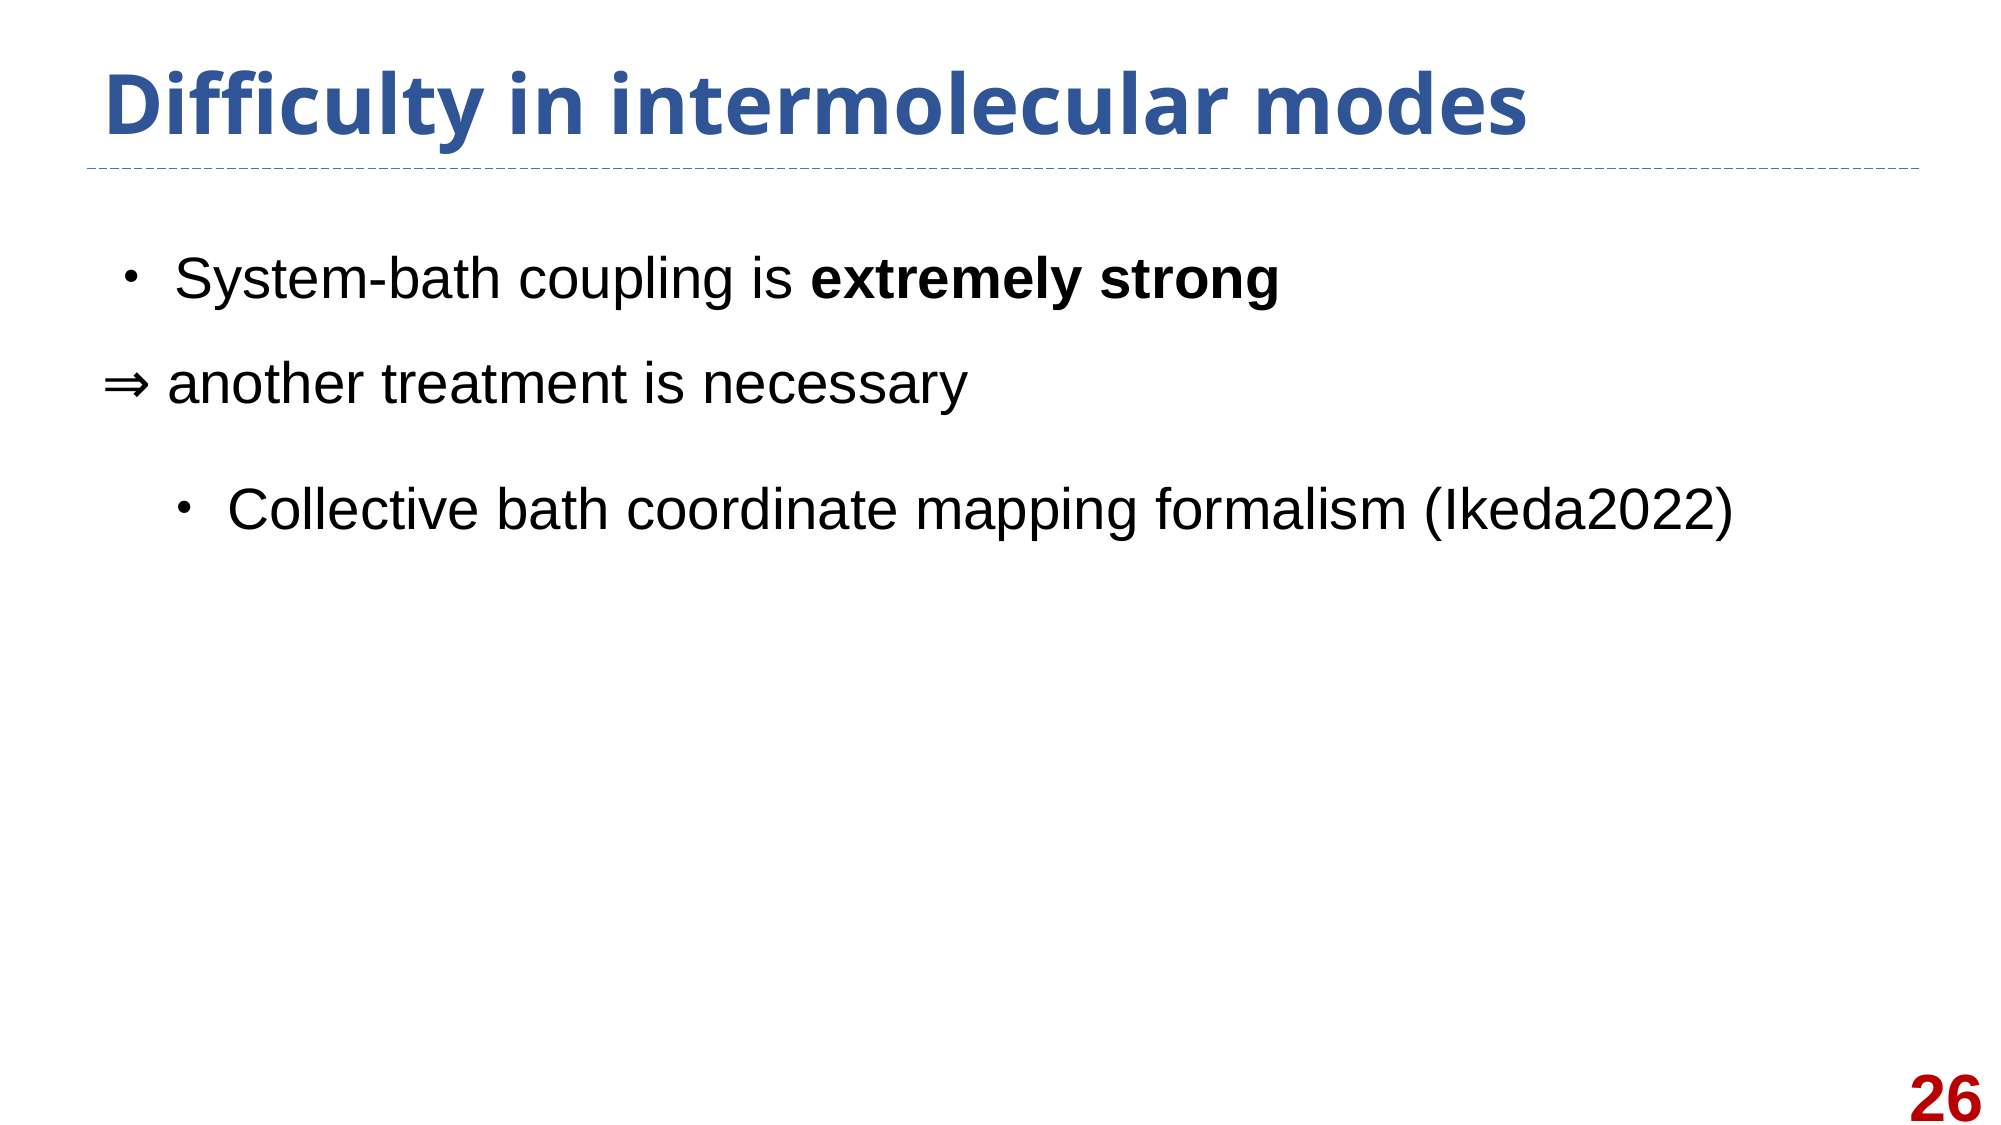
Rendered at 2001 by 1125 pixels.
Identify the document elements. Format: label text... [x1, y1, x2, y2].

list ・System-bath coupling is extremely strong ⇒ another treatment is necessary ・Collective bath coordinate mapping formalism (Ikeda2022) [87, 198, 1920, 1103]
title Difficulty in intermolecular modes [87, 45, 1920, 169]
slide_number 26 [1876, 1065, 1999, 1125]
